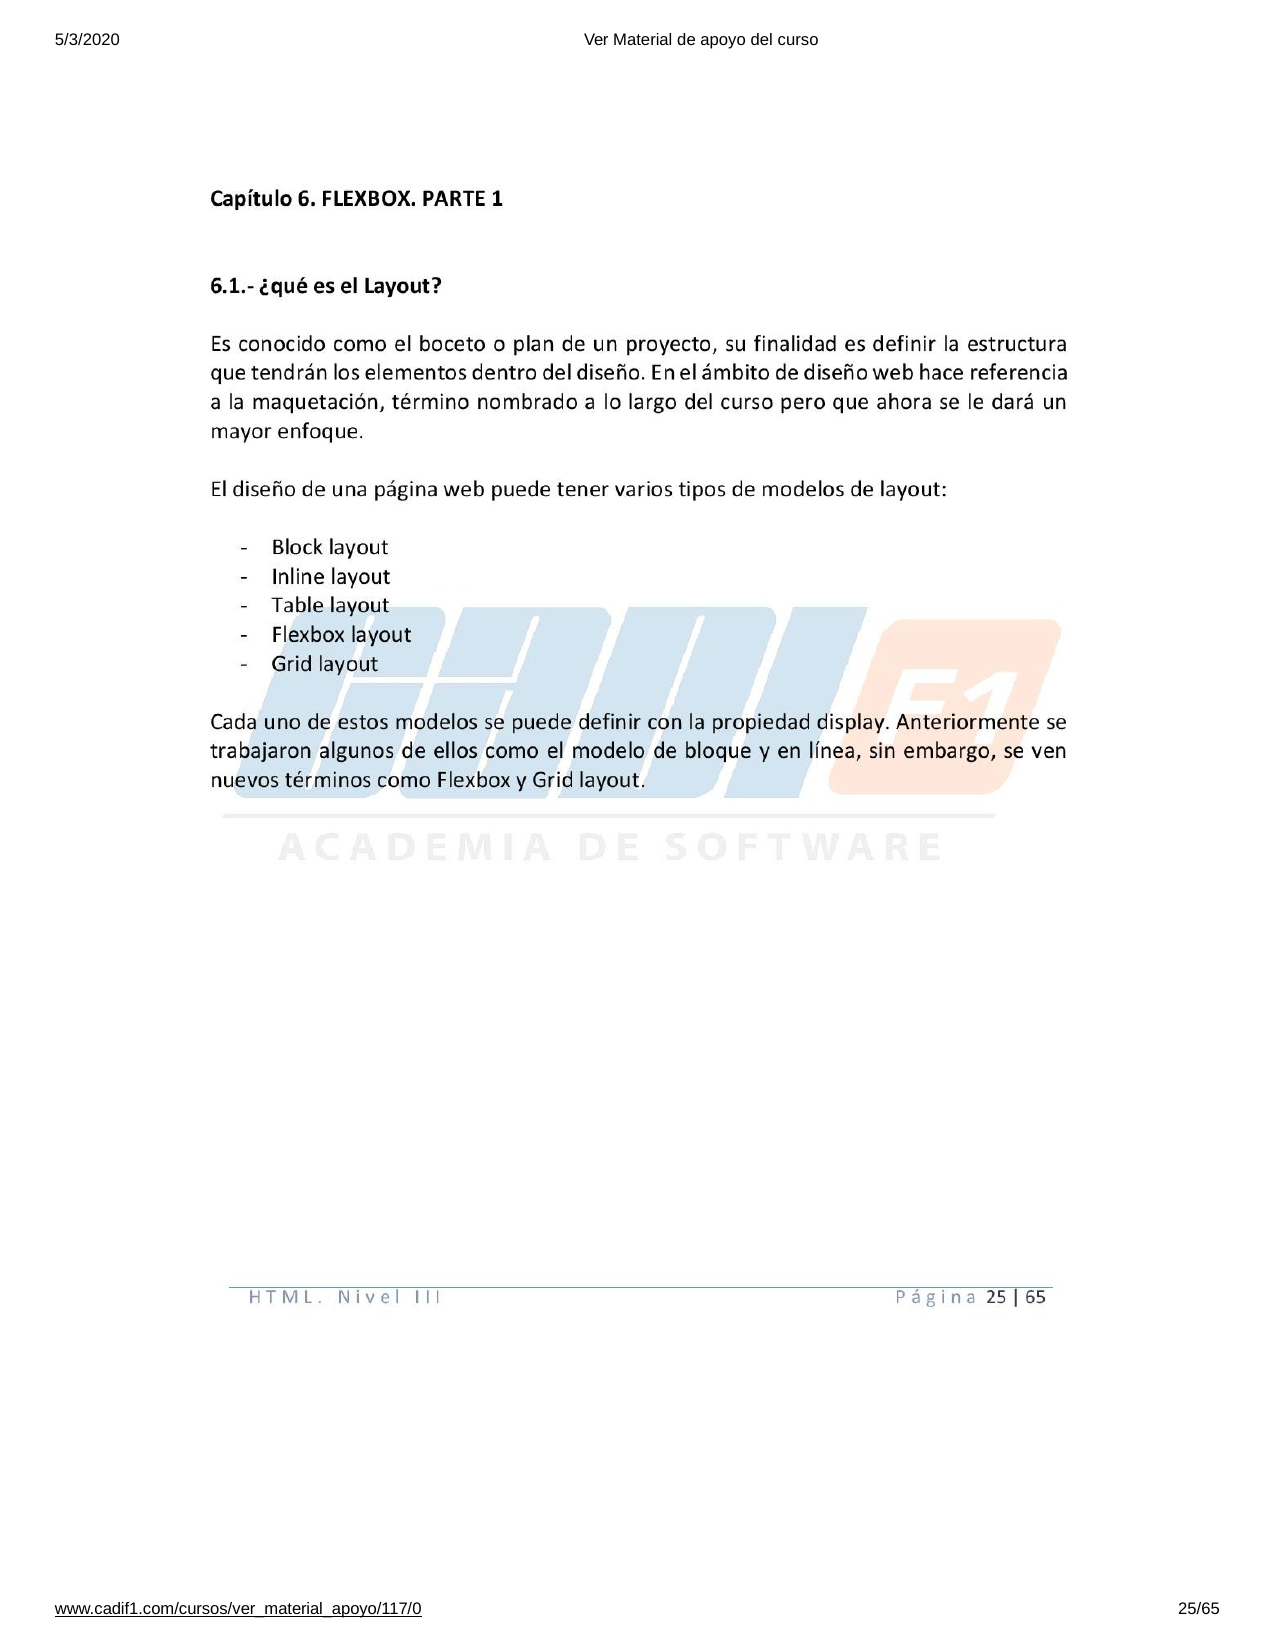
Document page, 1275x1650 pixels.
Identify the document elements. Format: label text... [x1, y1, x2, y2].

text_box 5/3/2020 [53, 27, 123, 50]
text_box www.cadif1.com/cursos/ver_material_apoyo/117/0 [53, 1597, 428, 1618]
text_box Ver Material de apoyo del curso [582, 27, 821, 50]
text_box [209, 184, 1072, 1315]
slide_number 10/65 [1171, 1597, 1222, 1650]
